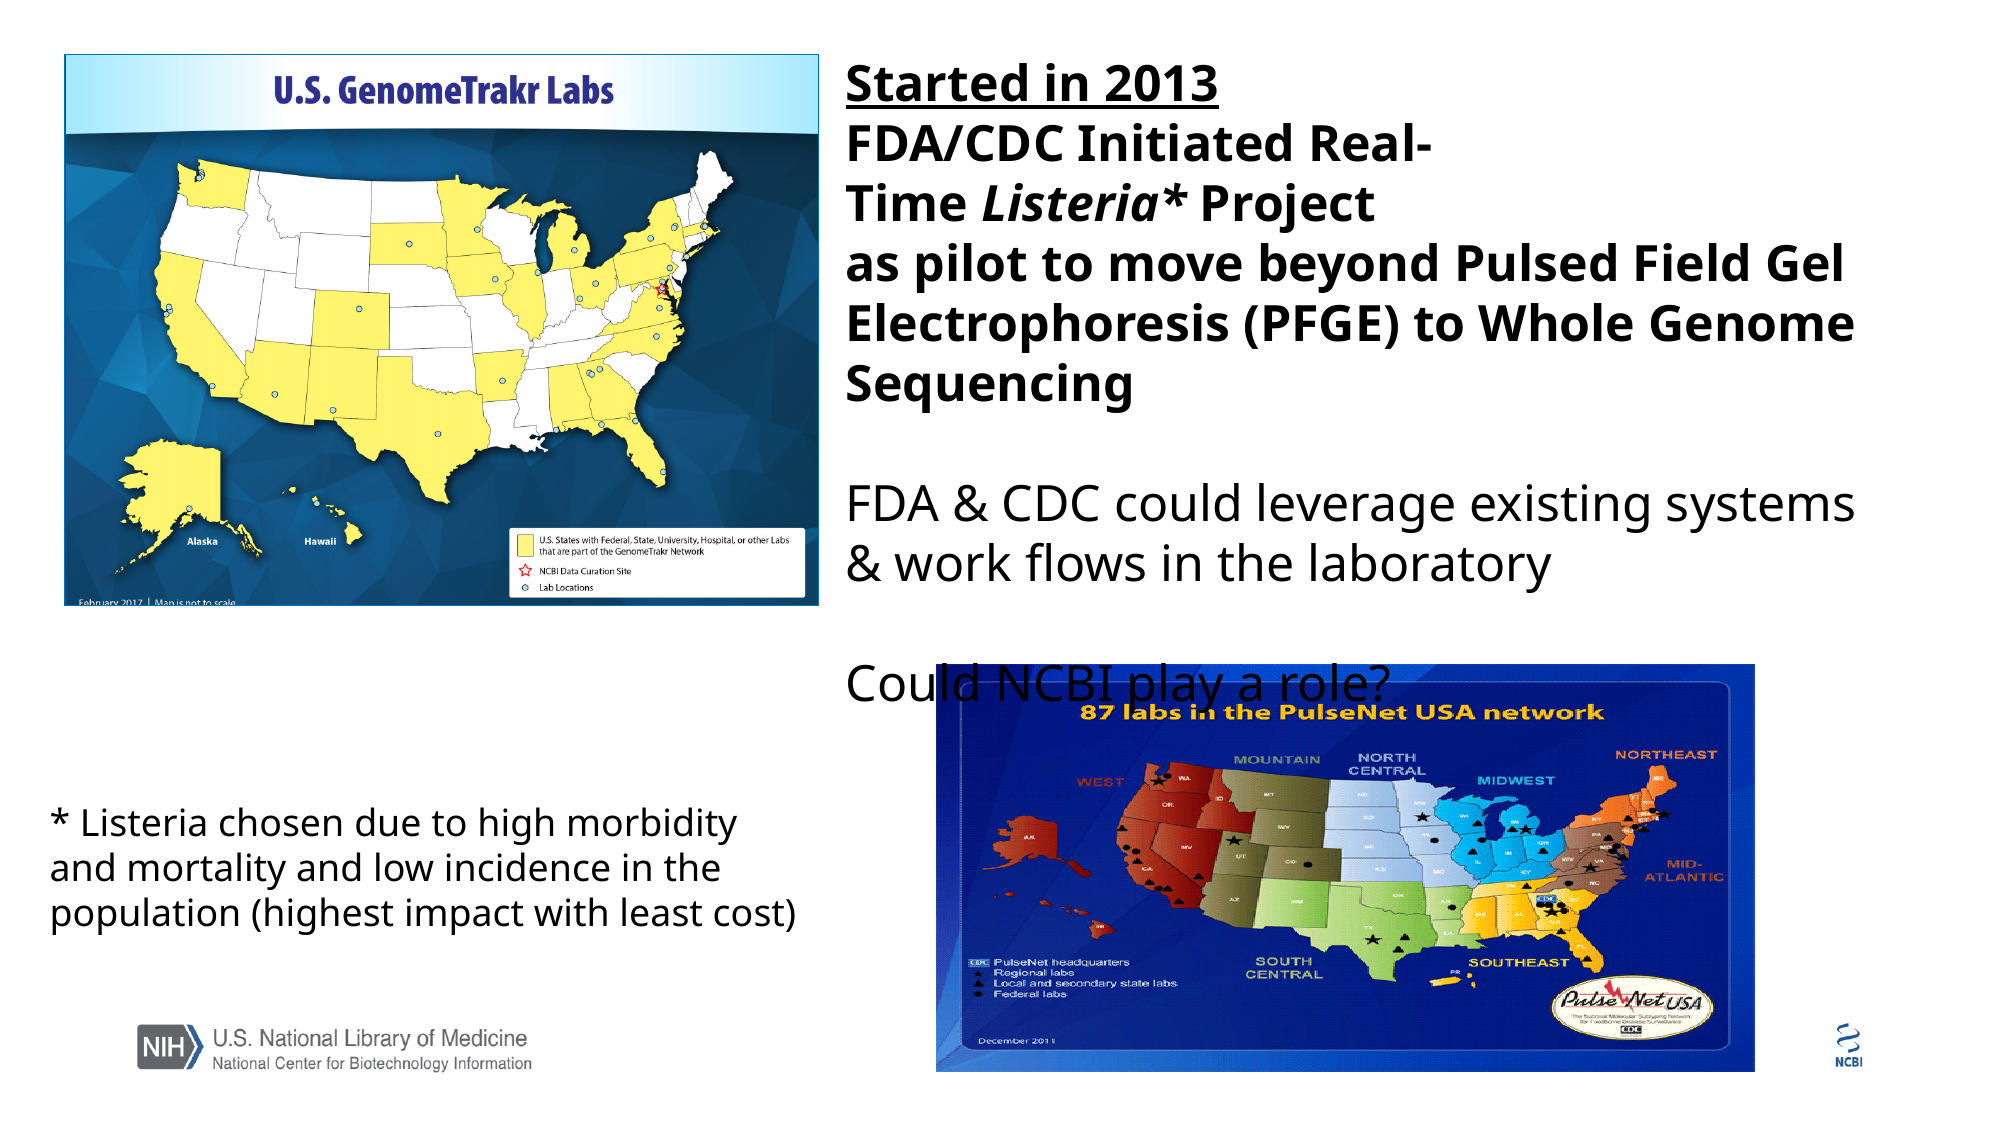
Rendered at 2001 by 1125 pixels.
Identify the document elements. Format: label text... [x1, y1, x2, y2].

text_box * Listeria chosen due to high morbidity and mortality and low incidence in the population (highest impact with least cost) [34, 791, 812, 942]
picture [936, 664, 1755, 1072]
picture [64, 54, 819, 606]
text_box Started in 2013 FDA/CDC Initiated Real-Time Listeria* Project as pilot to move beyond Pulsed Field Gel Electrophoresis (PFGE) to Whole Genome Sequencing FDA & CDC could leverage existing systems & work flows in the laboratory Could NCBI play a role? [830, 43, 1890, 719]
